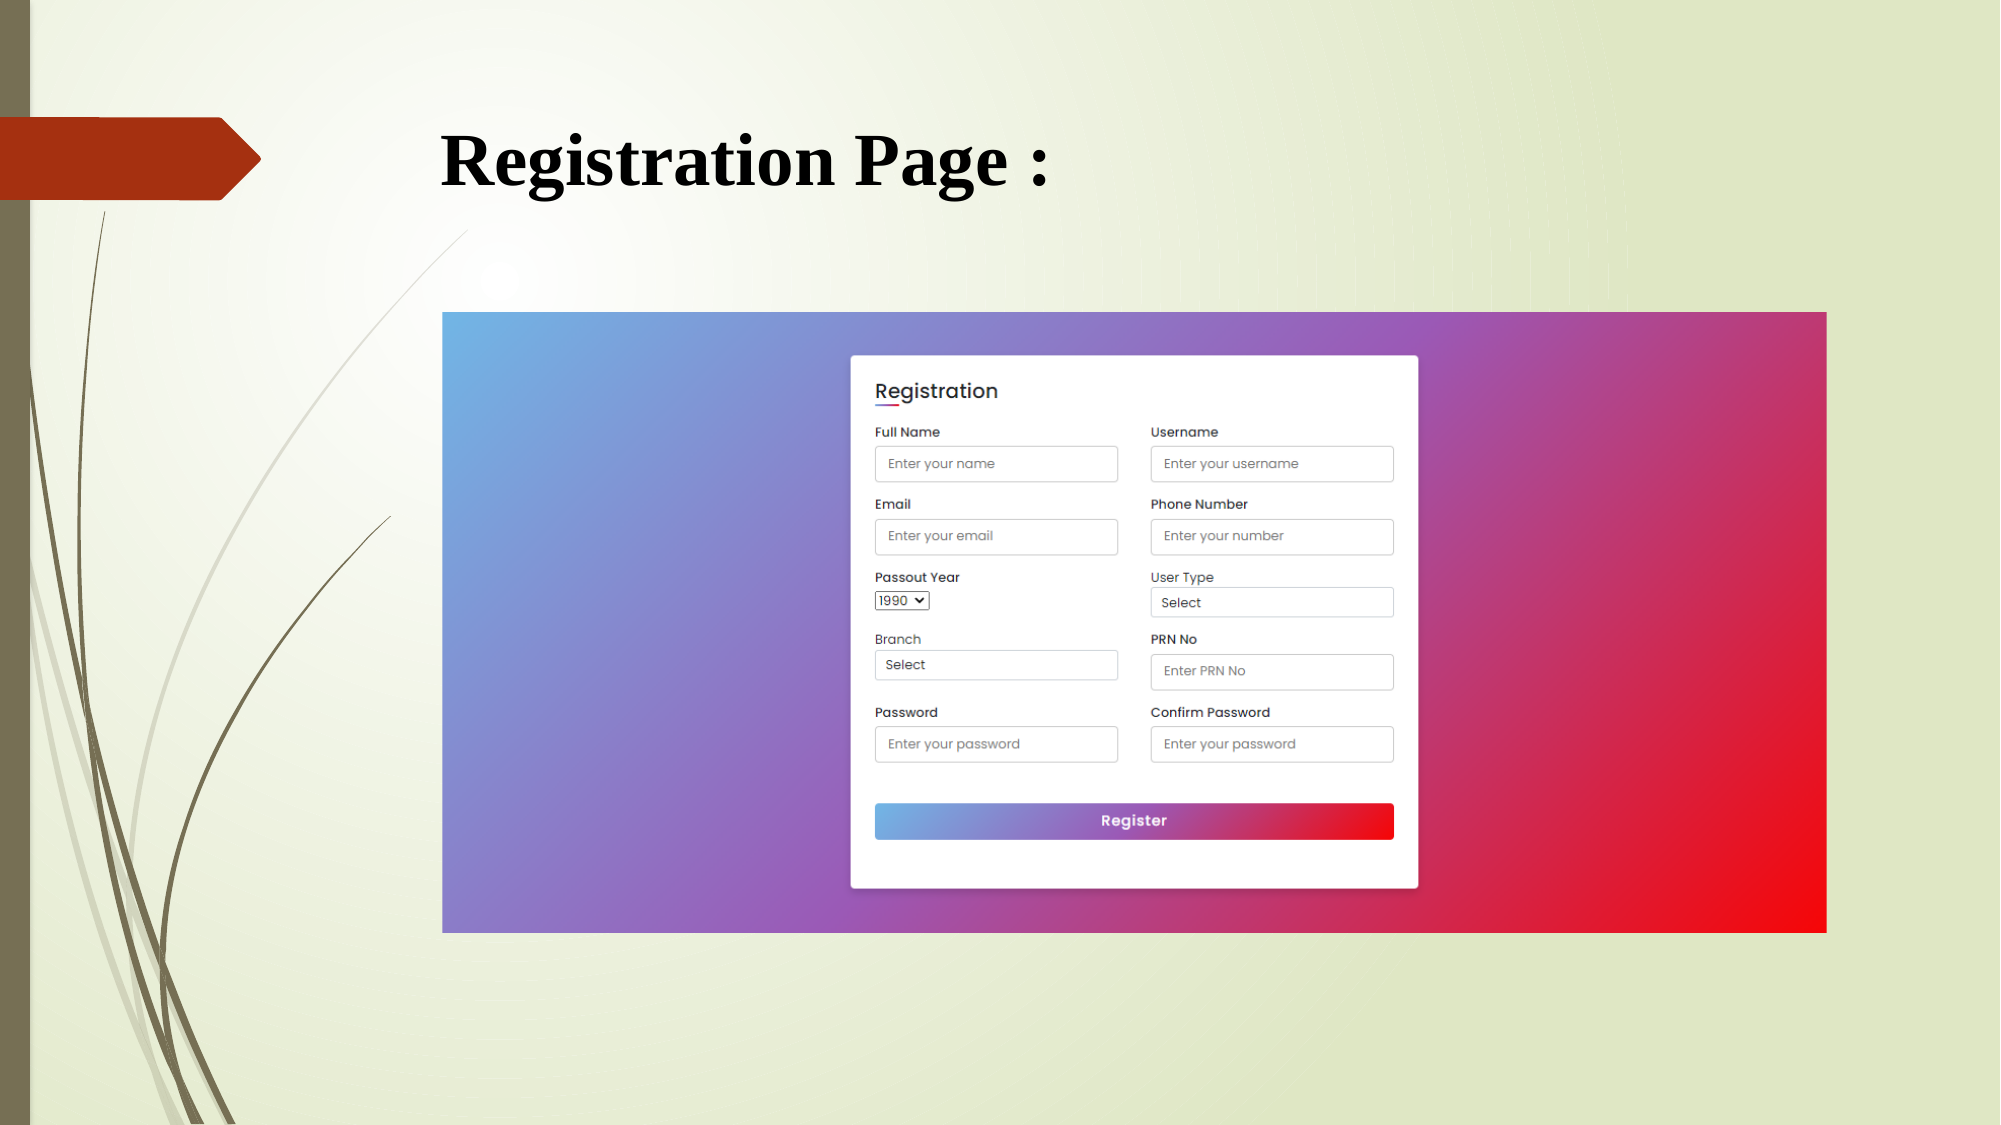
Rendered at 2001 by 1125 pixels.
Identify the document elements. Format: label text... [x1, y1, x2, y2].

title Registration Page : [425, 102, 1888, 313]
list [442, 312, 1827, 933]
